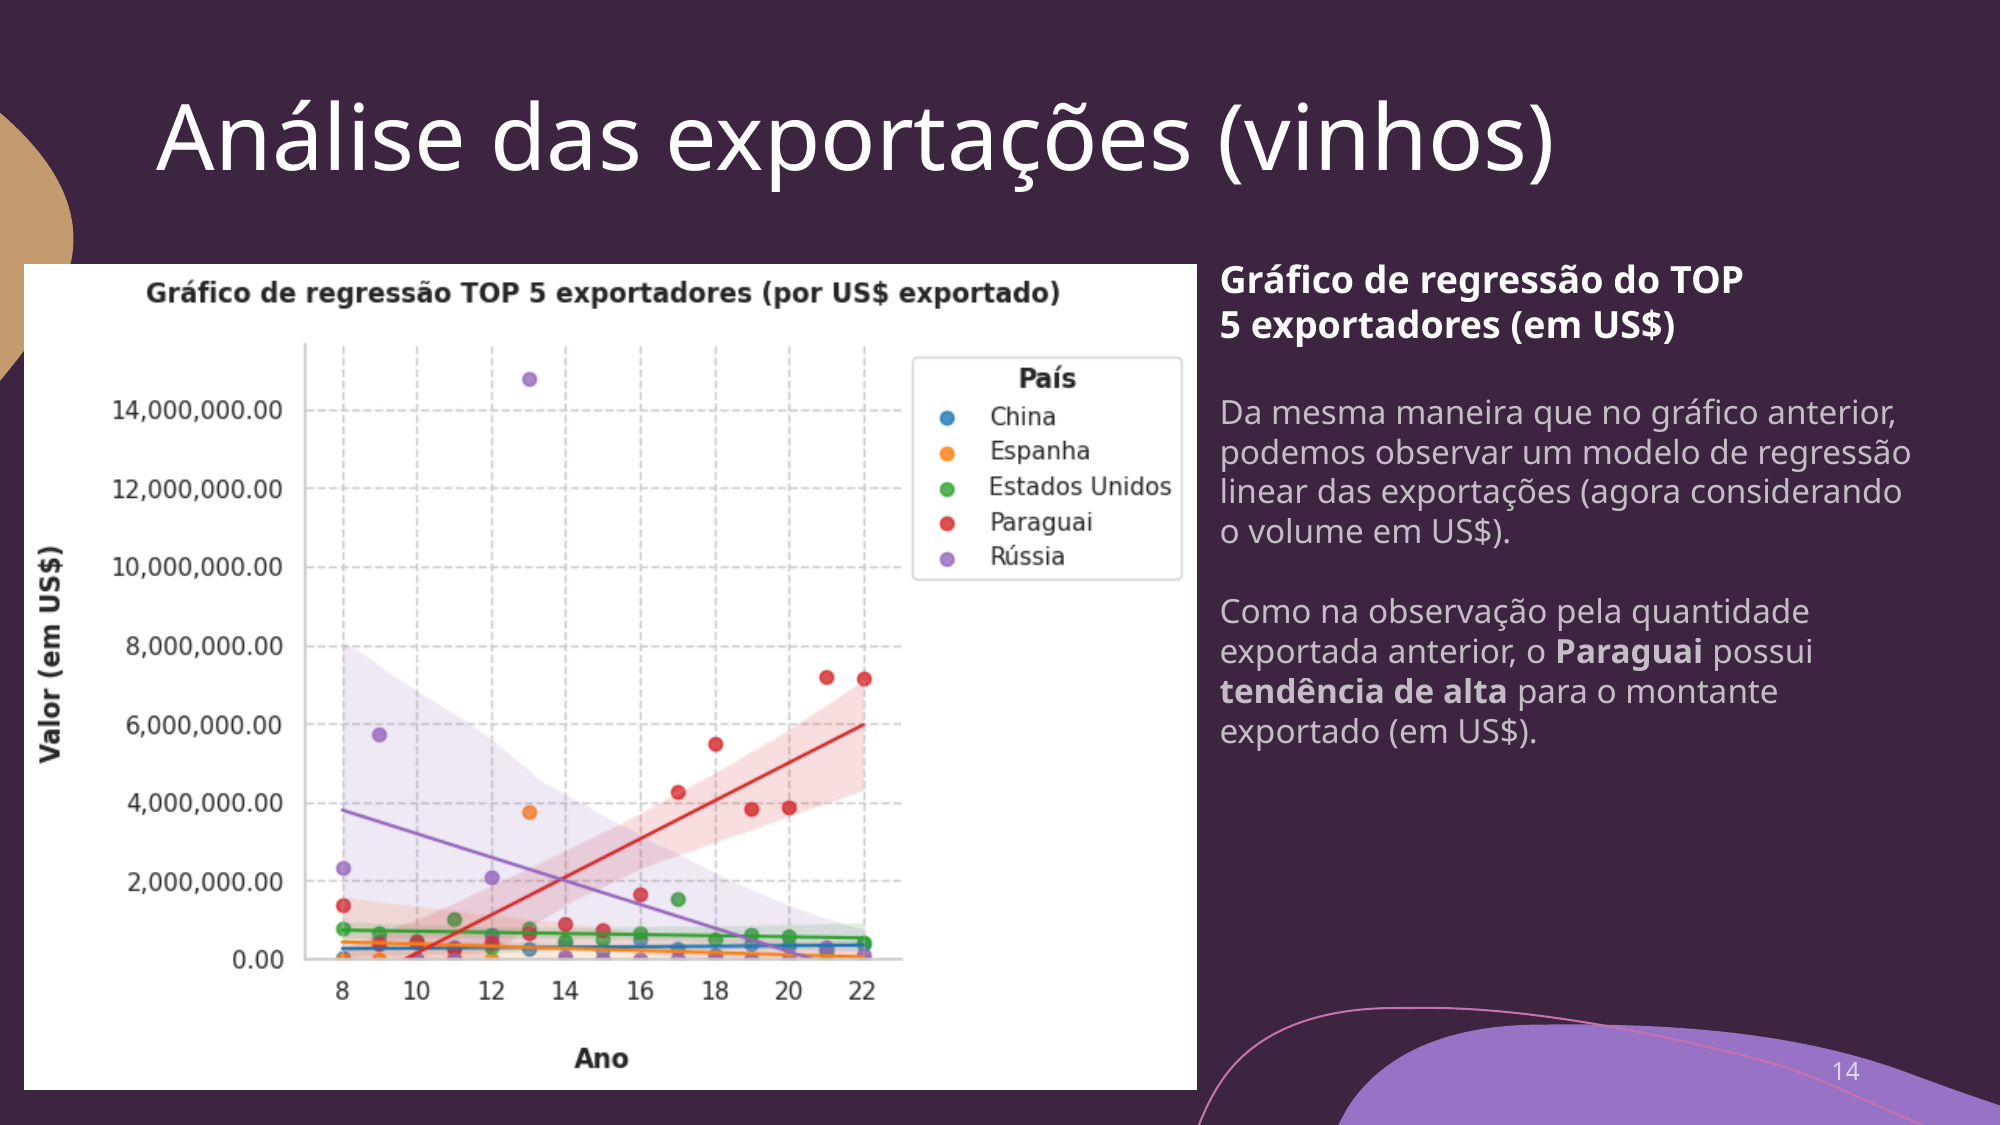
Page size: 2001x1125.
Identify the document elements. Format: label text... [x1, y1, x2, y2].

slide_number 14 [1625, 1042, 1875, 1103]
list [24, 264, 1197, 1090]
title Análise das exportações (vinhos) [141, 15, 1892, 266]
text_box Gráfico de regressão do TOP 5 exportadores (em US$) Da mesma maneira que no gráfico anterior, podemos observar um modelo de regressão linear das exportações (agora considerando o volume em US$). Como na observação pela quantidade exportada anterior, o Paraguai possui tendência de alta para o montante exportado (em US$). [1204, 248, 1933, 758]
